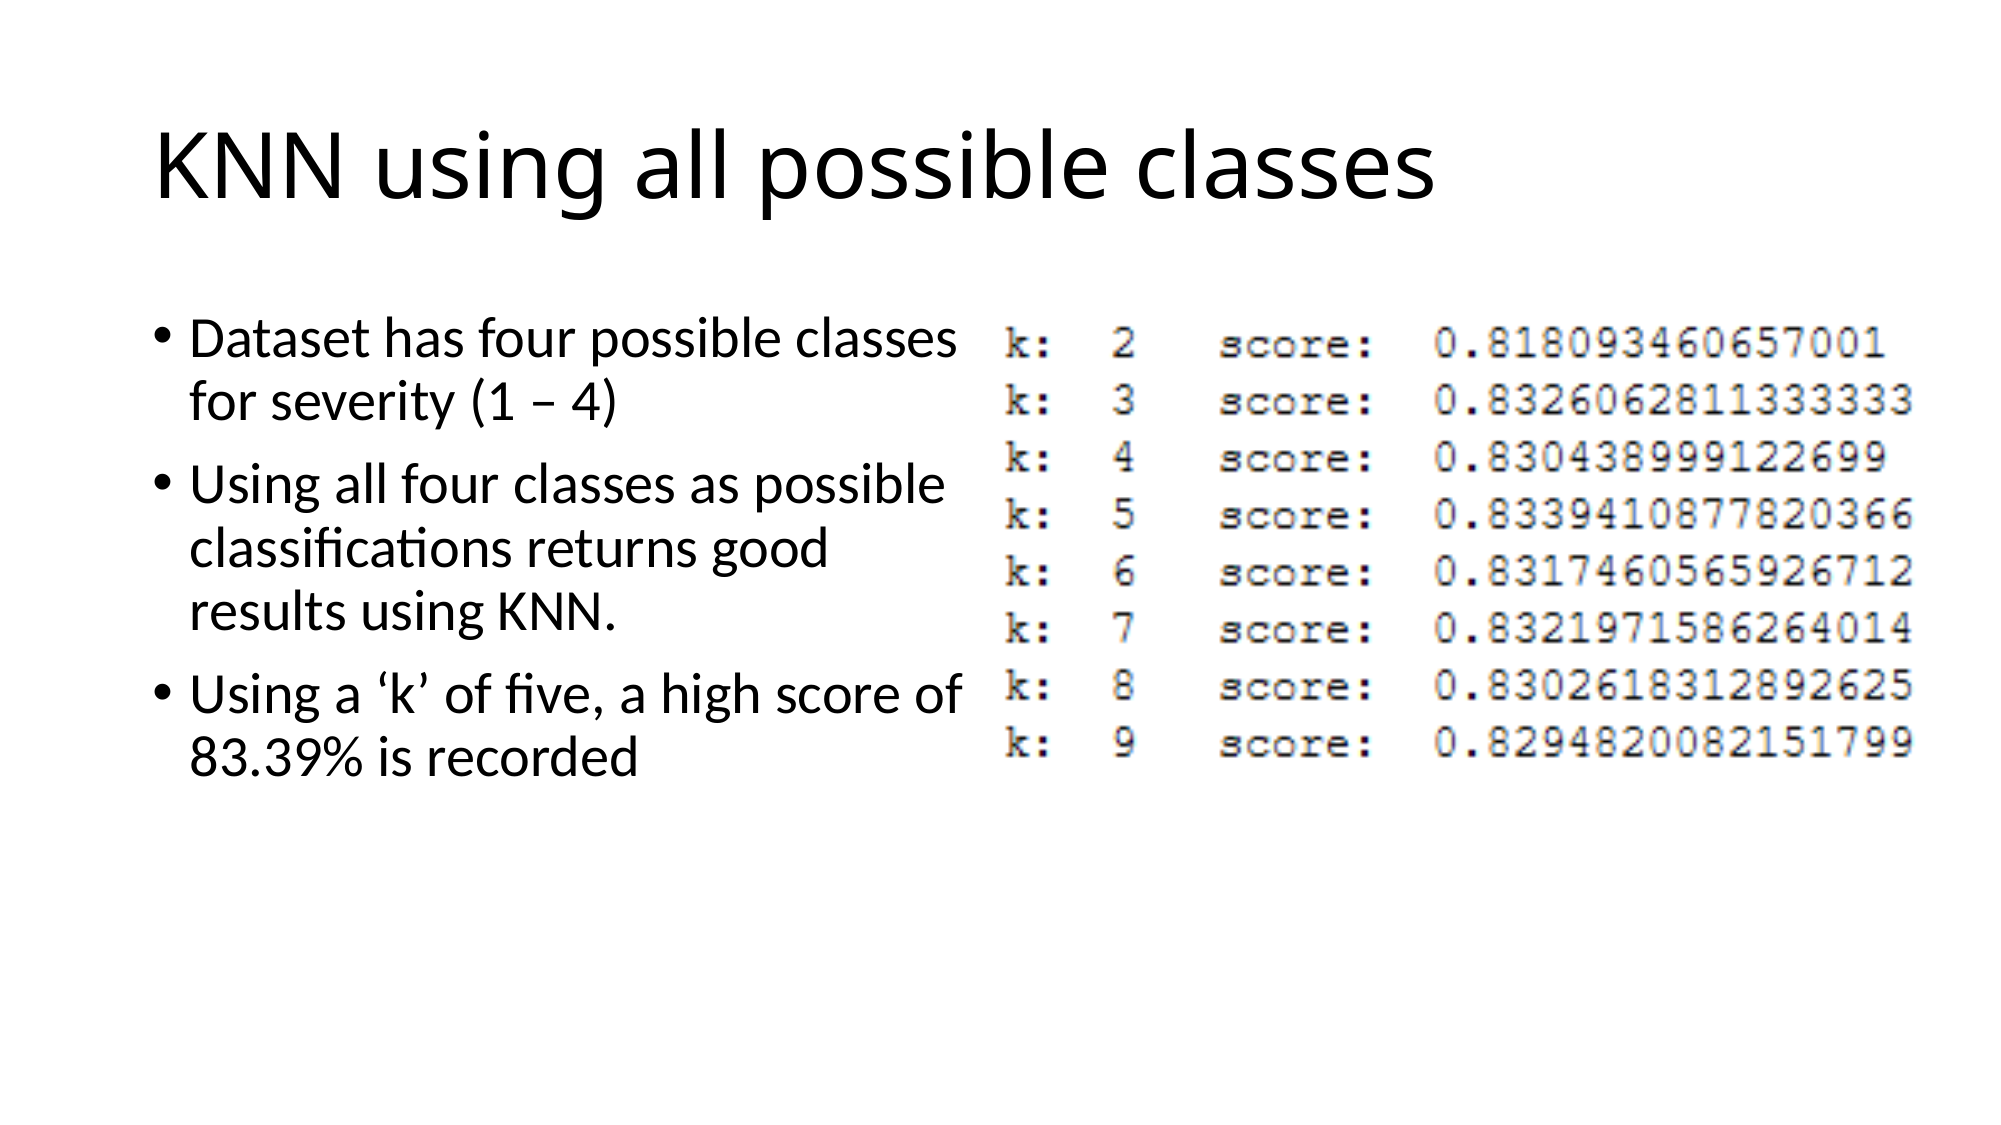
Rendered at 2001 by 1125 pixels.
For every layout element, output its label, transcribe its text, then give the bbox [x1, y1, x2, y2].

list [987, 298, 1939, 788]
list Dataset has four possible classes for severity (1 – 4) Using all four classes as possible classifications returns good results using KNN. Using a ‘k’ of five, a high score of 83.39% is recorded [137, 299, 988, 1014]
title KNN using all possible classes [137, 59, 1863, 278]
